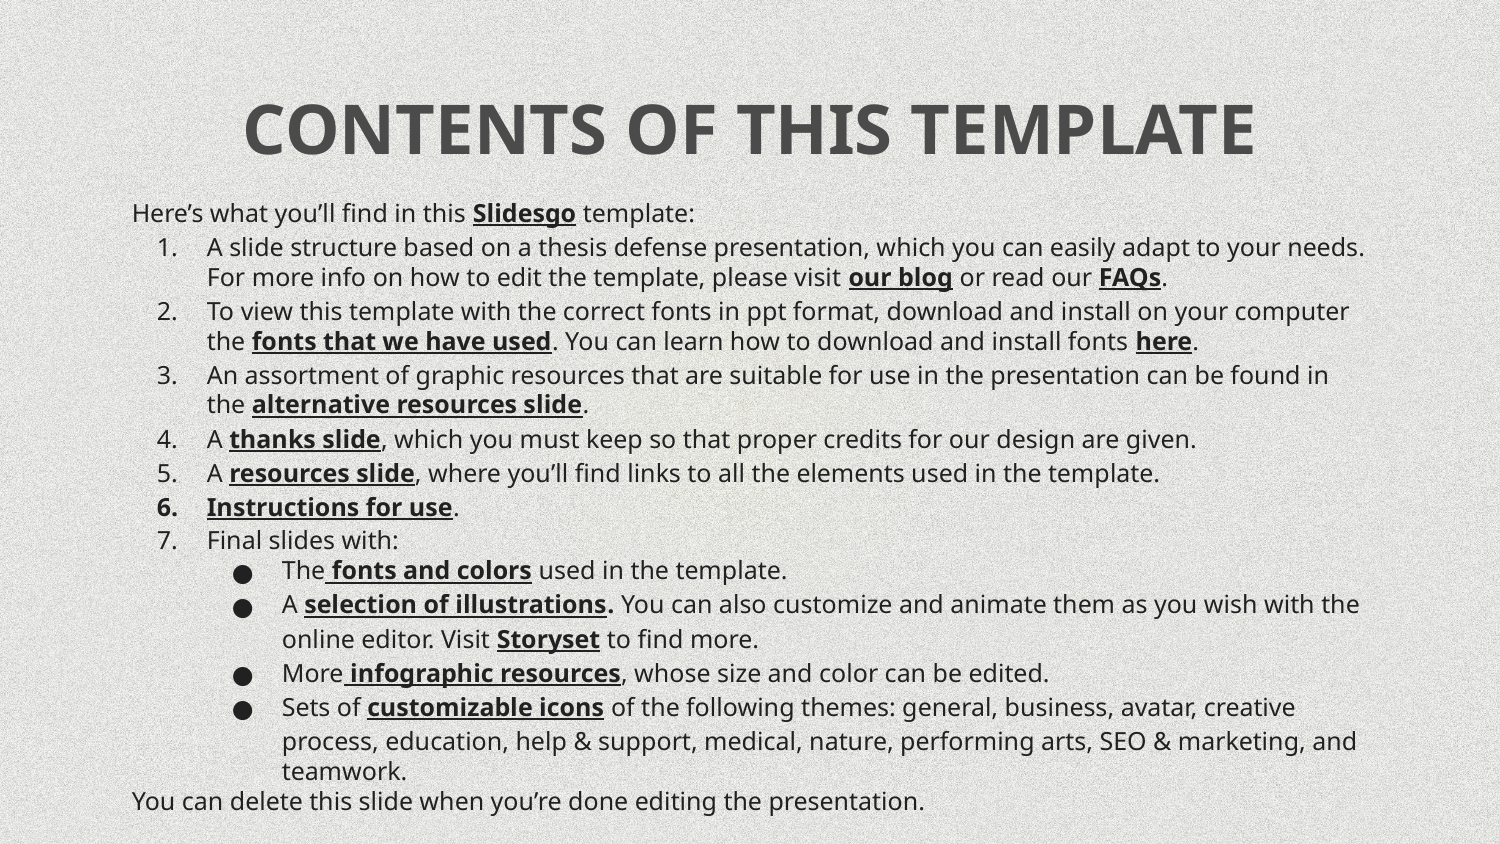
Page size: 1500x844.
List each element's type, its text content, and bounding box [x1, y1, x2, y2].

list Here’s what you’ll find in this Slidesgo template: A slide structure based on a thesis defense presentation, which you can easily adapt to your needs. For more info on how to edit the template, please visit our blog or read our FAQs. To view this template with the correct fonts in ppt format, download and install on your computer the fonts that we have used. You can learn how to download and install fonts here. An assortment of graphic resources that are suitable for use in the presentation can be found in the alternative resources slide. A thanks slide, which you must keep so that proper credits for our design are given. A resources slide, where you’ll find links to all the elements used in the template. Instructions for use. Final slides with: The fonts and colors used in the template. A selection of illustrations. You can also customize and animate them as you wish with the online editor. Visit Storyset to find more. More infographic resources, whose size and color can be edited. Sets of customizable icons of the following themes: general, business, avatar, creative process, education, help & support, medical, nature, performing arts, SEO & marketing, and teamwork. You can delete this slide when you’re done editing the presentation. [116, 182, 1384, 756]
title CONTENTS OF THIS TEMPLATE [116, 70, 1384, 172]
